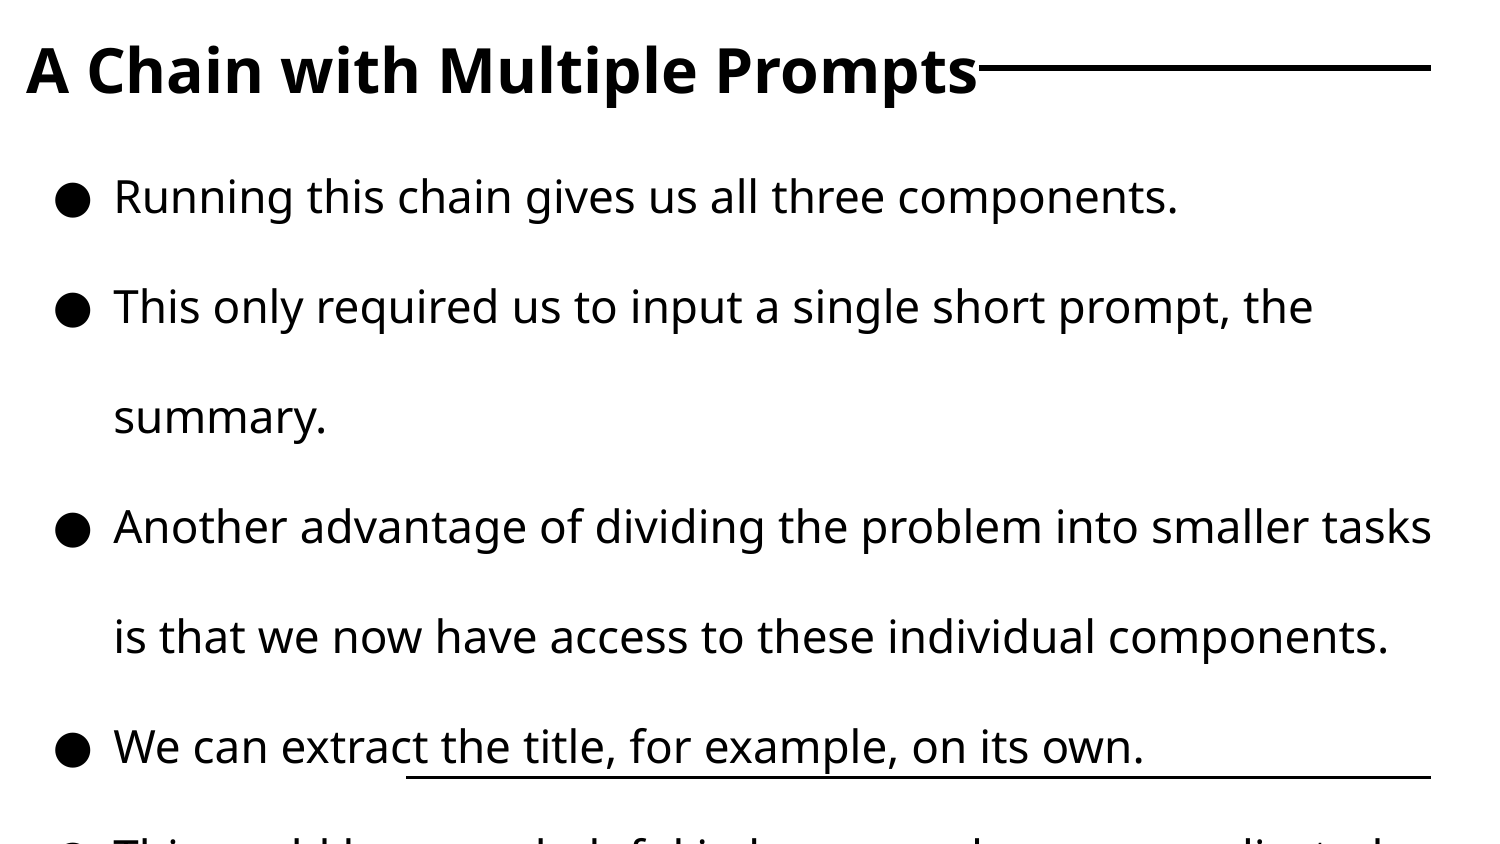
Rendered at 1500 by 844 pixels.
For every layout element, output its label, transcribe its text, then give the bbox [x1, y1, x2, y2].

title A Chain with Multiple Prompts [11, 16, 1465, 134]
text_box Running this chain gives us all three components. This only required us to input a single short prompt, the summary. Another advantage of dividing the problem into smaller tasks is that we now have access to these individual components. We can extract the title, for example, on its own. This could be more helpful in longer and more complicated chains. [23, 97, 1477, 769]
